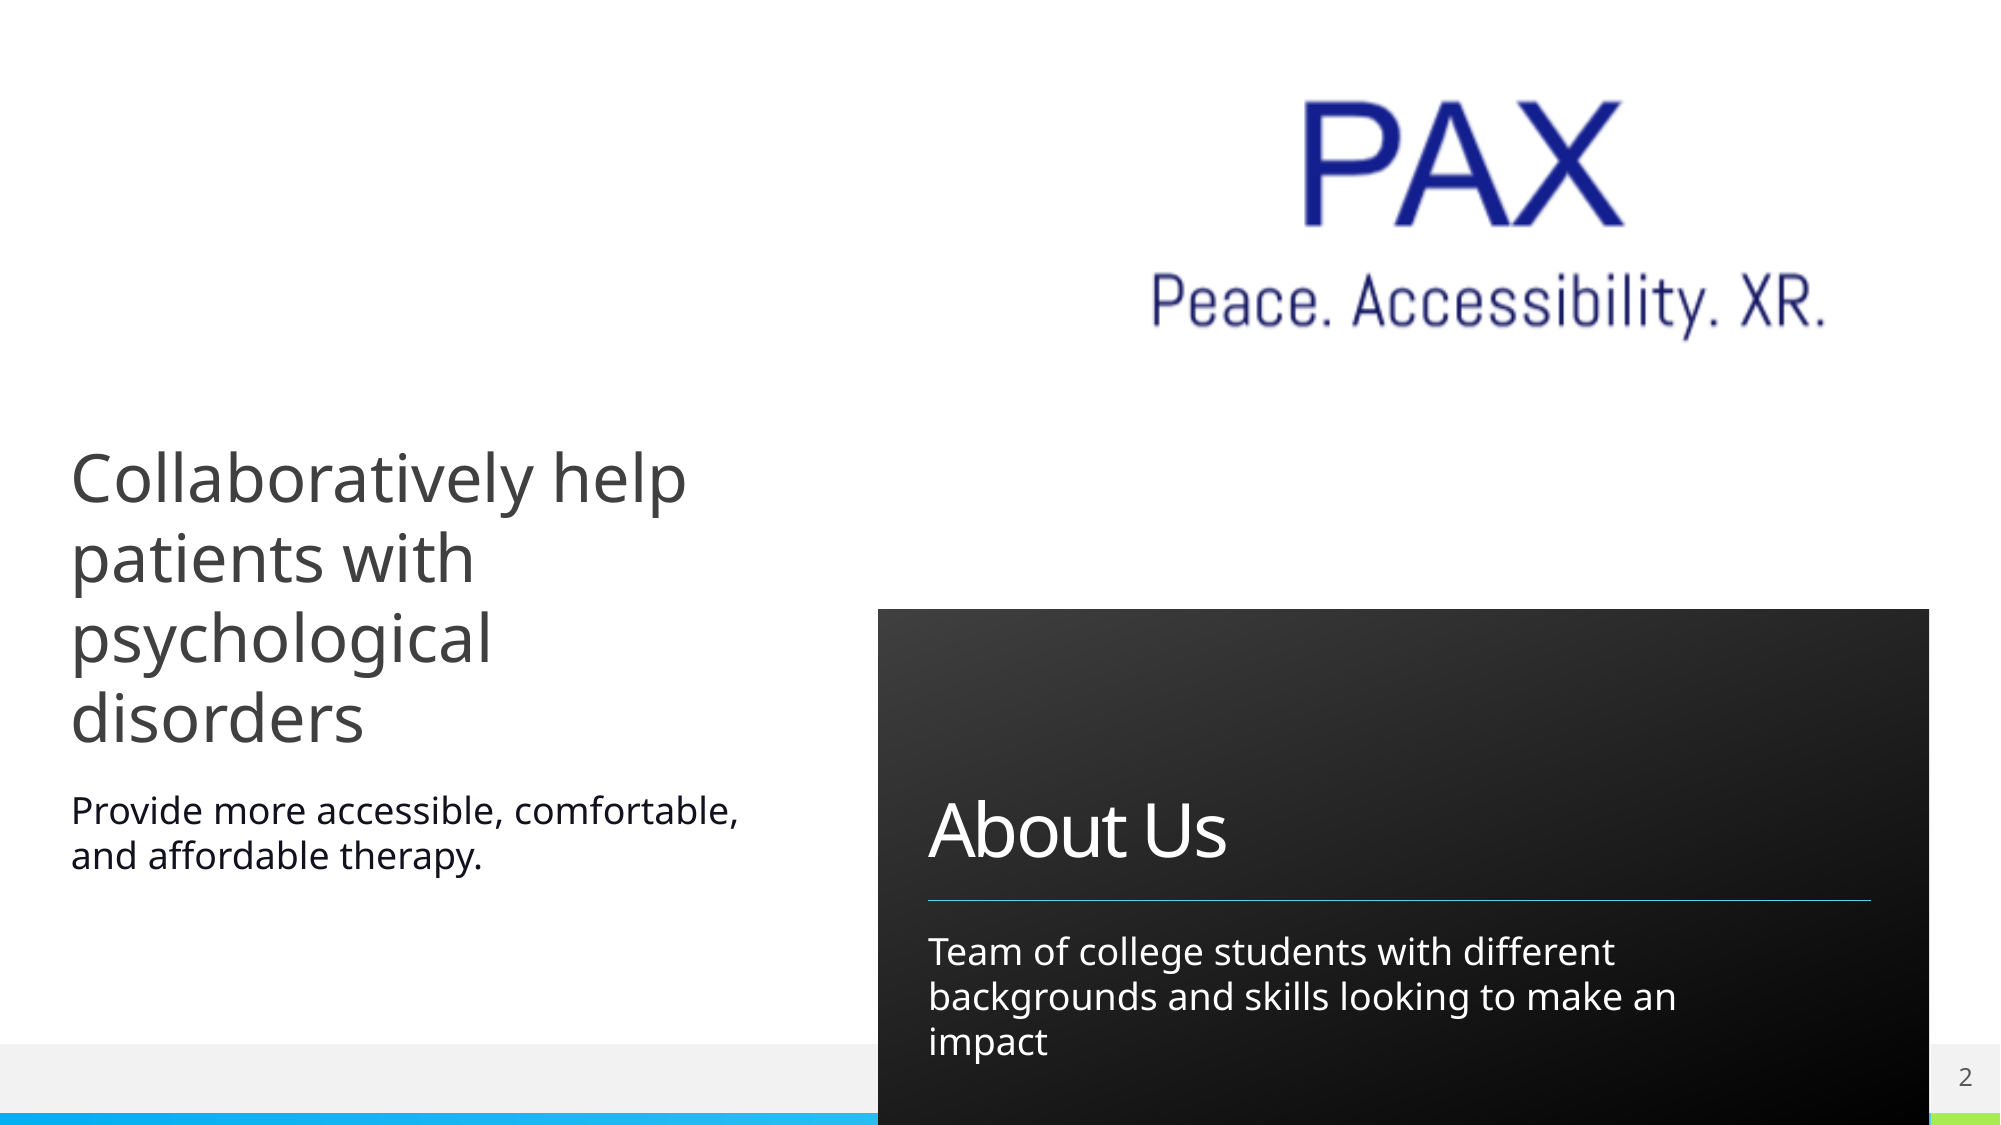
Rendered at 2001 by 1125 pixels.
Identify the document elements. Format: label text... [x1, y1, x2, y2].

slide_number 2 [1931, 1044, 2000, 1114]
list Team of college students with different backgrounds and skills looking to make an impact [928, 928, 1698, 1112]
list Collaboratively help patients with psychological disorders Provide more accessible, comfortable, and affordable therapy. [70, 435, 796, 998]
title About Us [928, 653, 1872, 874]
picture [1044, 30, 1905, 416]
